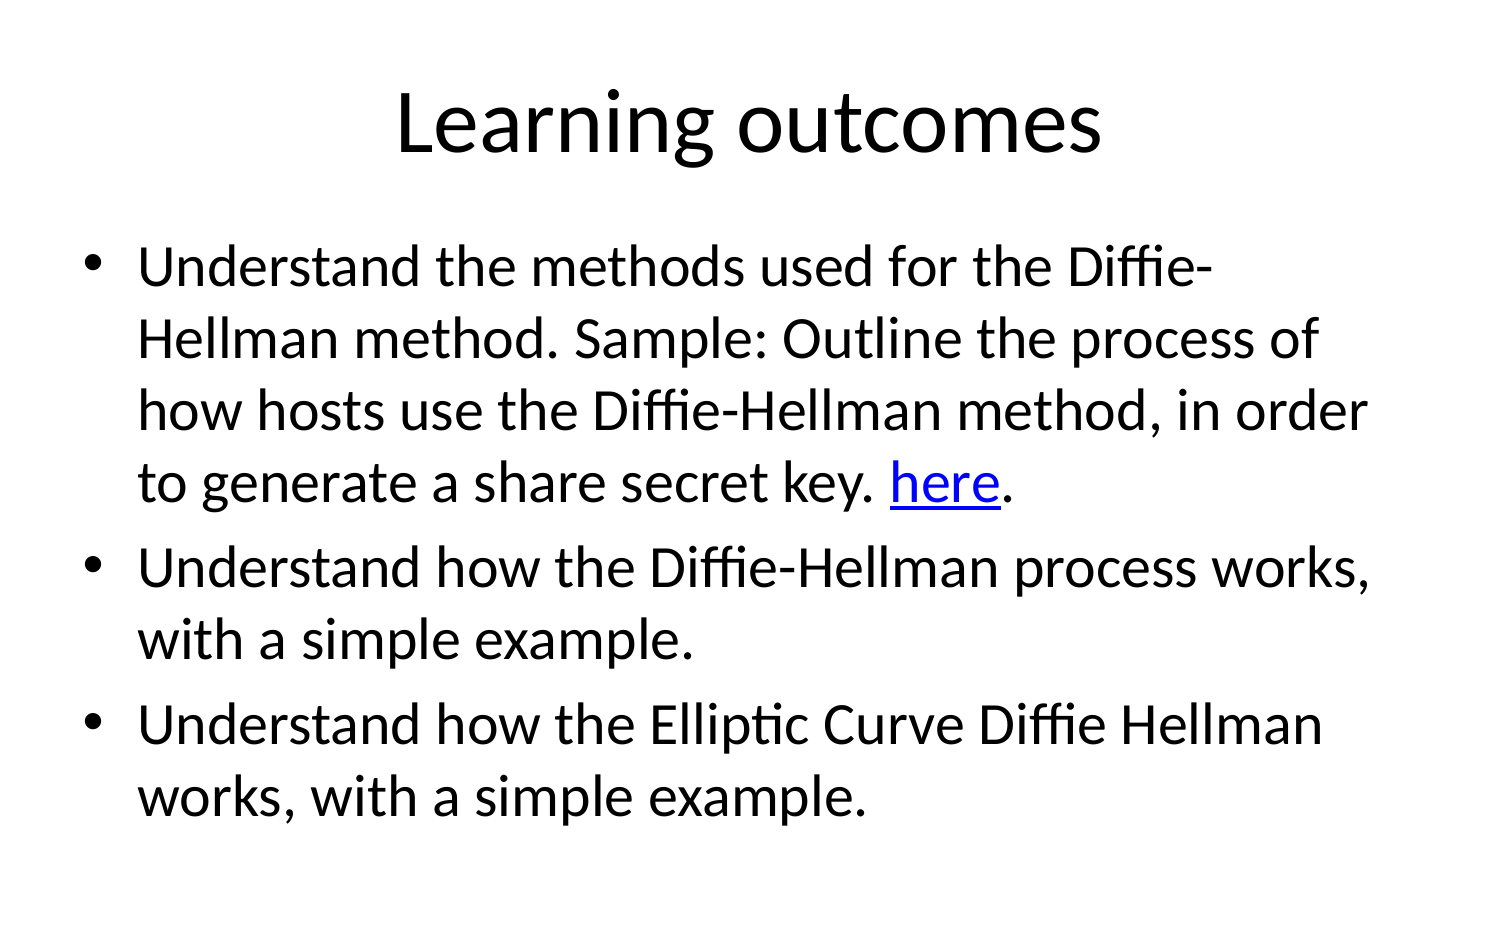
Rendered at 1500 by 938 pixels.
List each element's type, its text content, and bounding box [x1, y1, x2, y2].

title Learning outcomes [74, 37, 1426, 195]
list Understand the methods used for the Diffie-Hellman method. Sample: Outline the process of how hosts use the Diffie-Hellman method, in order to generate a share secret key. here. Understand how the Diffie-Hellman process works, with a simple example. Understand how the Elliptic Curve Diffie Hellman works, with a simple example. [74, 218, 1426, 838]
